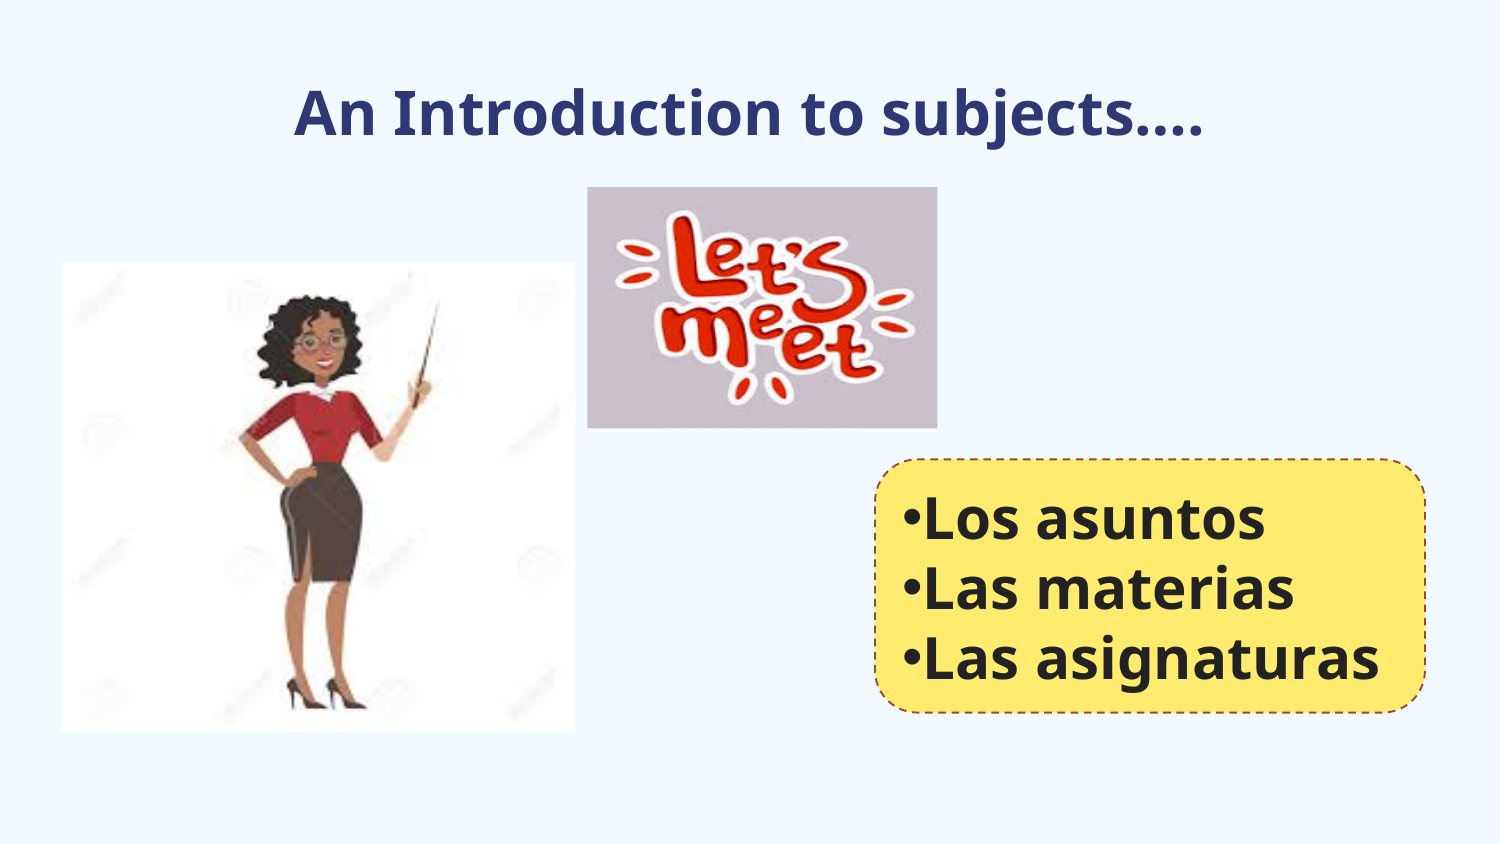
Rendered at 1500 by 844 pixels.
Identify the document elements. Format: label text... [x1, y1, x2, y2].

title An Introduction to subjects…. [103, 33, 1397, 157]
list [50, 187, 1445, 751]
picture [62, 262, 576, 732]
text_box Los asuntos Las materias Las asignaturas [874, 459, 1426, 713]
picture [587, 187, 938, 432]
